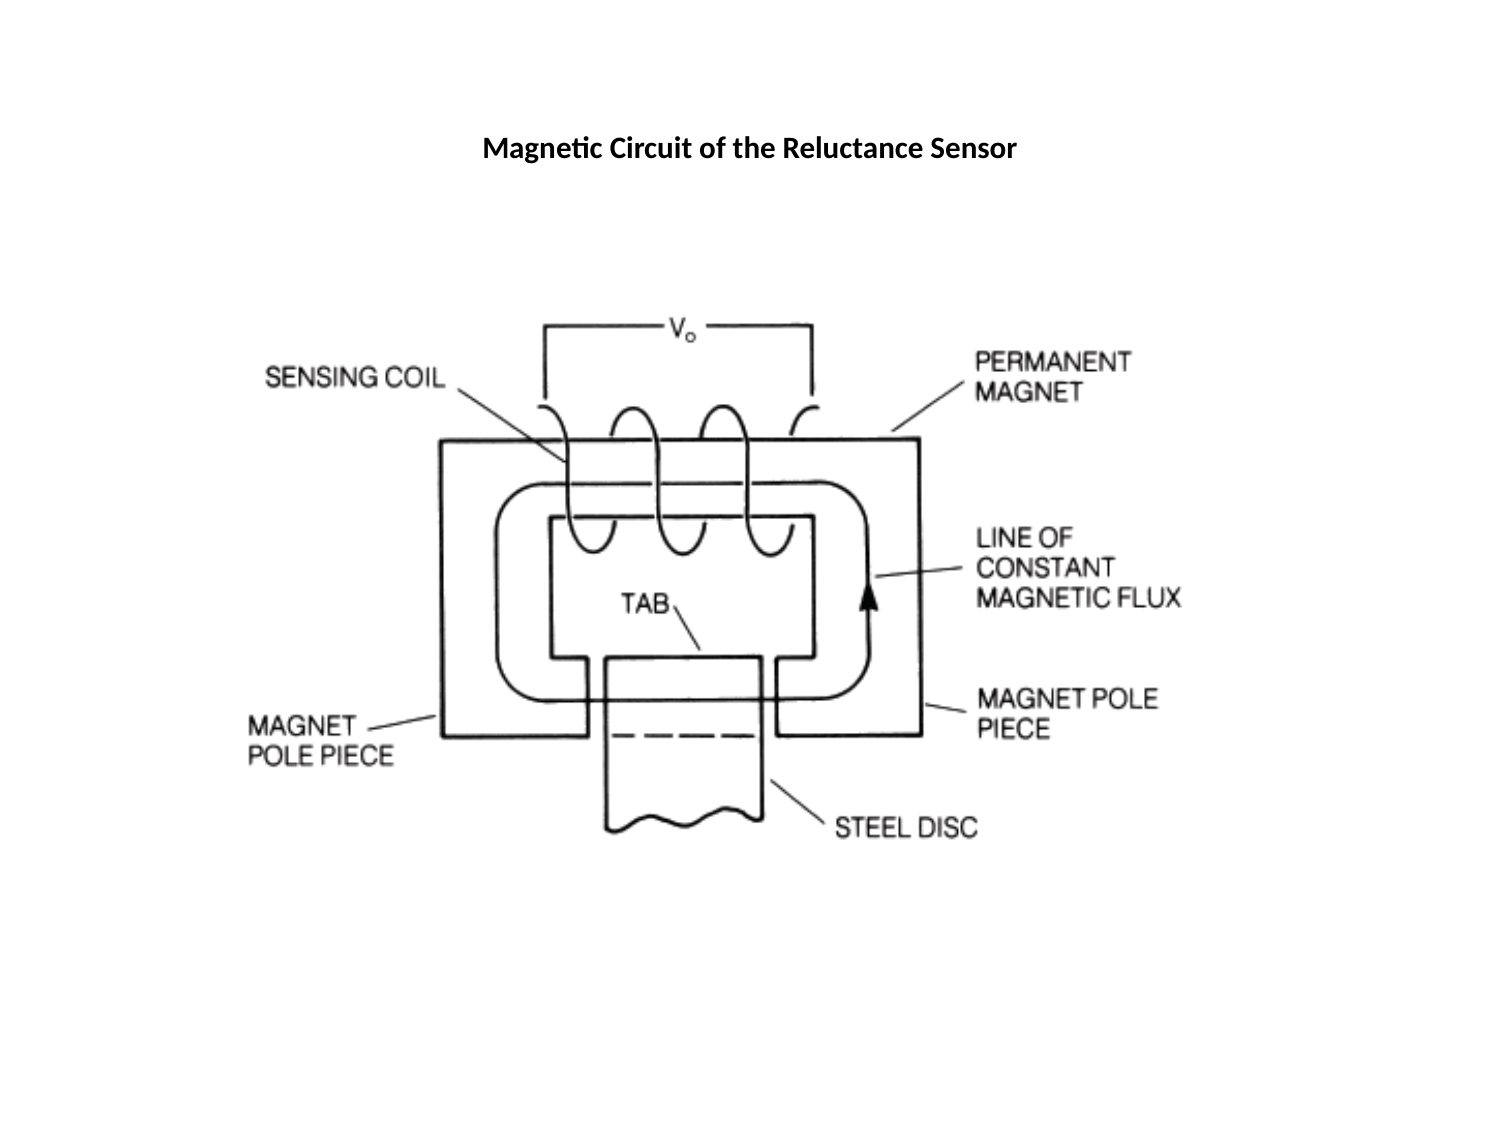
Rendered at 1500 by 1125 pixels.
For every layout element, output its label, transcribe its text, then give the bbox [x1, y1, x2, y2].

title Magnetic Circuit of the Reluctance Sensor [75, 45, 1425, 233]
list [199, 312, 1201, 851]
